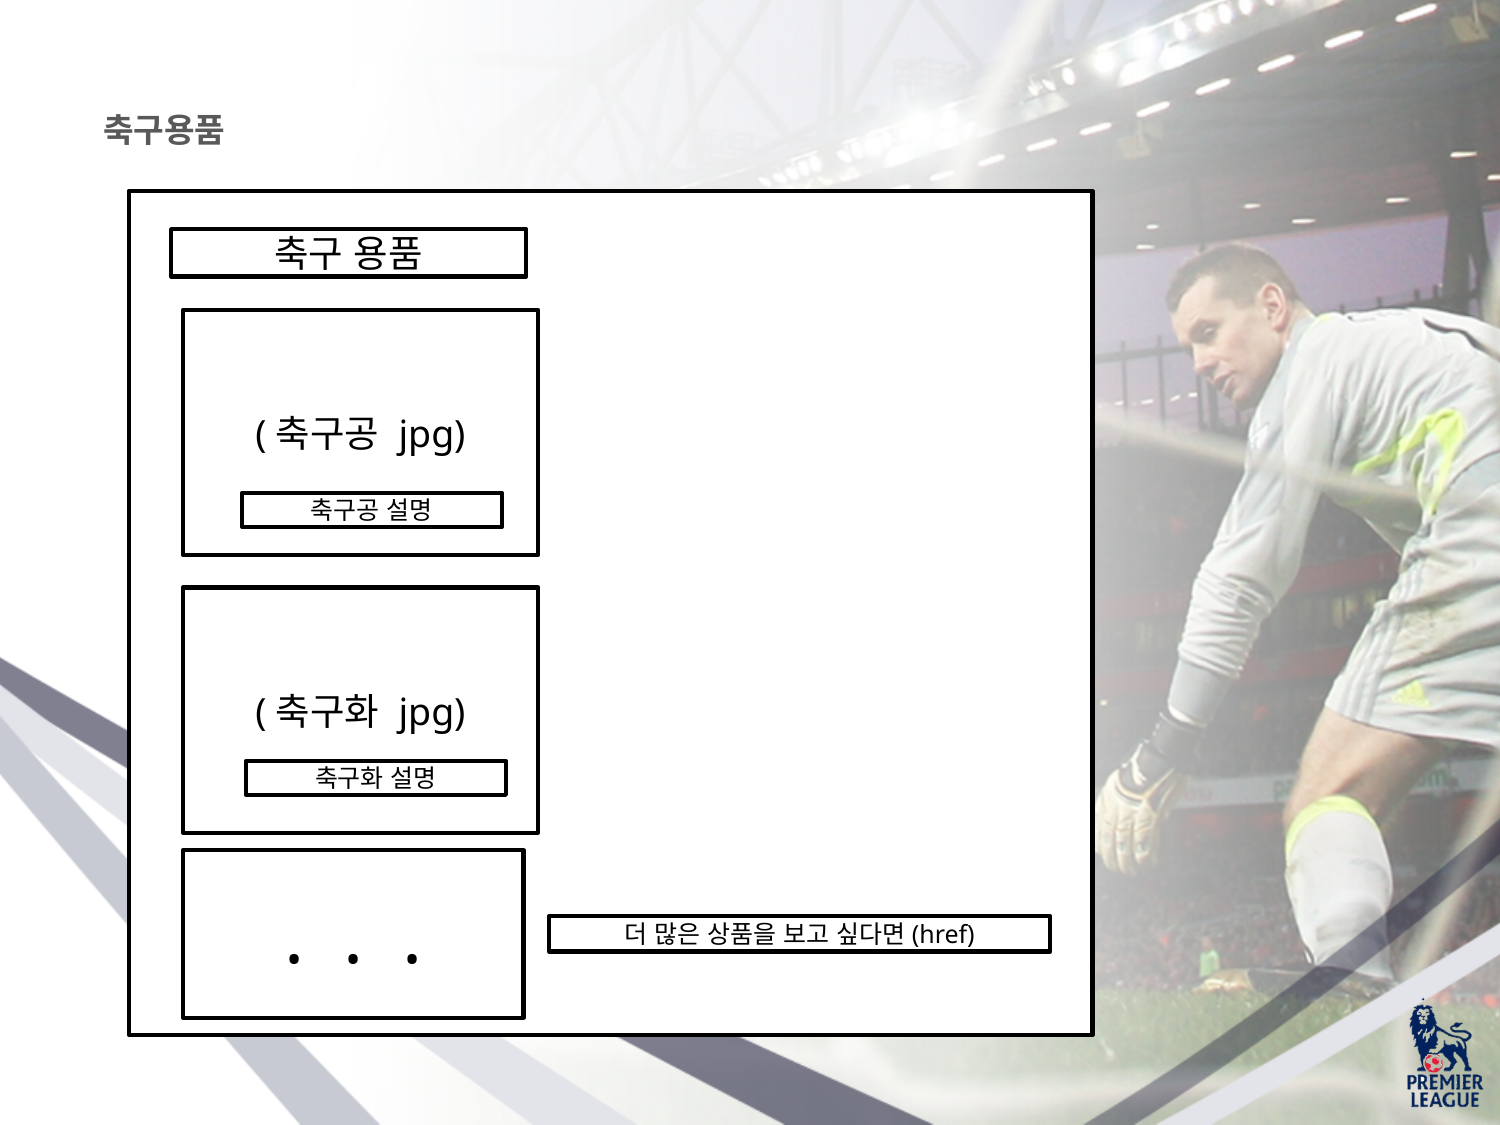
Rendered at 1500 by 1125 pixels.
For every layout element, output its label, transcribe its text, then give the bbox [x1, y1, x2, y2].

text_box 축구 용품 [169, 227, 528, 279]
text_box 더 많은 상품을 보고 싶다면(href) [547, 914, 1052, 954]
text_box (축구화 jpg) [181, 585, 540, 835]
text_box [127, 189, 1095, 1037]
text_box 축구화 설명 [244, 759, 508, 797]
text_box 축구용품 [88, 101, 449, 157]
text_box (축구공 jpg) [181, 308, 540, 557]
text_box [16, 89, 738, 195]
picture [0, 0, 1500, 1125]
text_box . . . [181, 848, 526, 1020]
text_box 축구공 설명 [240, 491, 504, 529]
